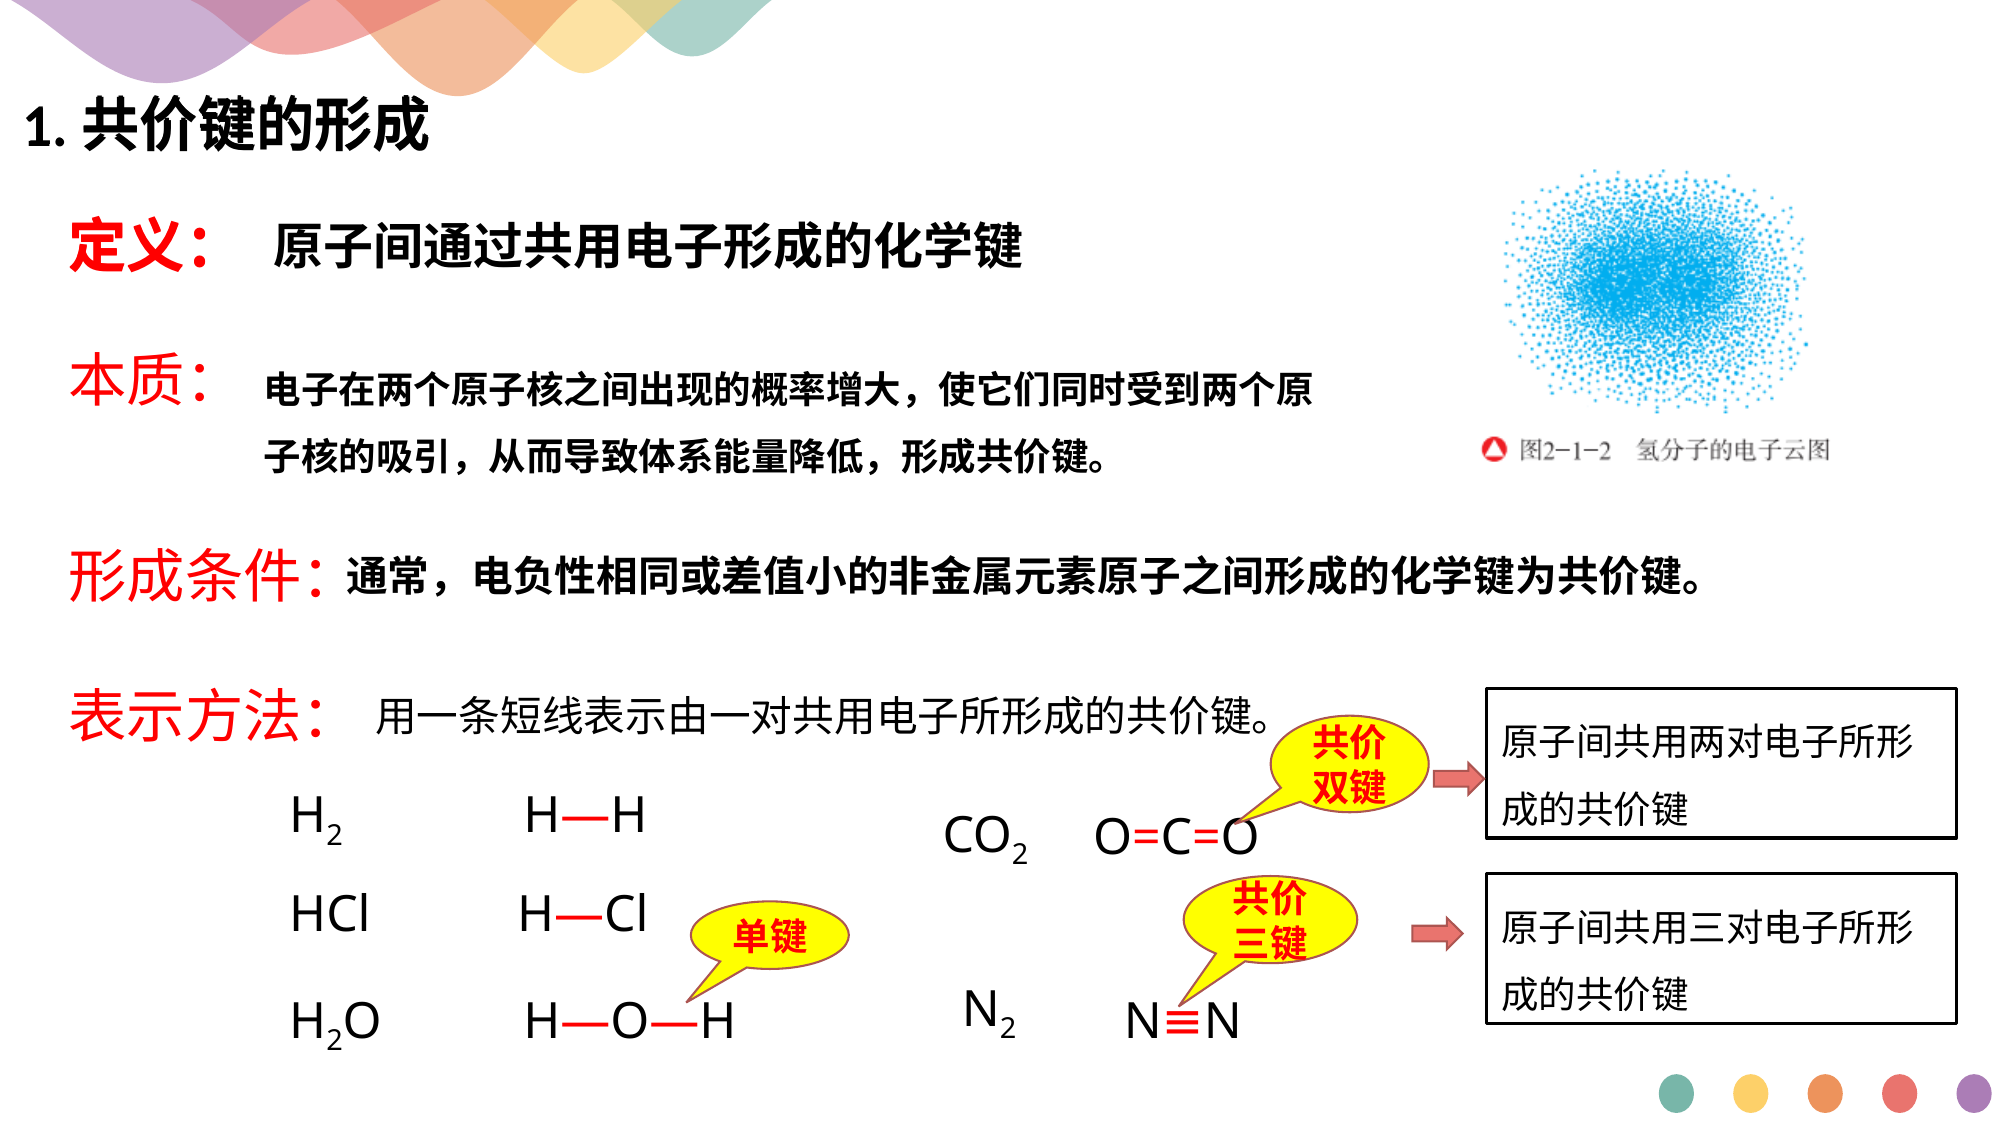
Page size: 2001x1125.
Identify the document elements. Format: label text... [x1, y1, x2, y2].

text_box 共价三键 [1177, 874, 1359, 1008]
text_box 定义： [53, 200, 259, 286]
text_box 通常，电负性相同或差值小的非金属元素原子之间形成的化学键为共价键。 [331, 542, 1874, 607]
text_box 原子间通过共用电子形成的化学键 [259, 206, 1039, 282]
text_box 用一条短线表示由一对共用电子所形成的共价键。 [360, 682, 1640, 747]
text_box 1.共价键的形成 [8, 79, 446, 164]
picture [1462, 151, 1874, 488]
text_box CO2 [927, 794, 1090, 878]
text_box 共价双键 [1233, 714, 1430, 826]
text_box 形成条件： [53, 532, 375, 617]
text_box 电子在两个原子核之间出现的概率增大，使它们同时受到两个原子核的吸引，从而导致体系能量降低，形成共价键。 [249, 335, 1358, 486]
text_box H—O—H [508, 980, 823, 1056]
text_box N≡N [1108, 980, 1271, 1056]
text_box H—H [508, 775, 698, 850]
text_box 本质： [53, 335, 259, 421]
text_box H—Cl [502, 873, 691, 949]
text_box [1411, 915, 1465, 952]
text_box 原子间共用两对电子所形成的共价键 [1486, 688, 1957, 838]
text_box O=C=O [1078, 797, 1302, 872]
text_box HCl [274, 873, 481, 949]
text_box 原子间共用三对电子所形成的共价键 [1486, 873, 1957, 1024]
text_box H2 [274, 775, 407, 859]
text_box 表示方法： [53, 671, 375, 757]
text_box [1432, 760, 1486, 797]
text_box H2O [274, 980, 437, 1064]
text_box N2 [947, 968, 1109, 1052]
text_box 单键 [685, 900, 850, 1004]
